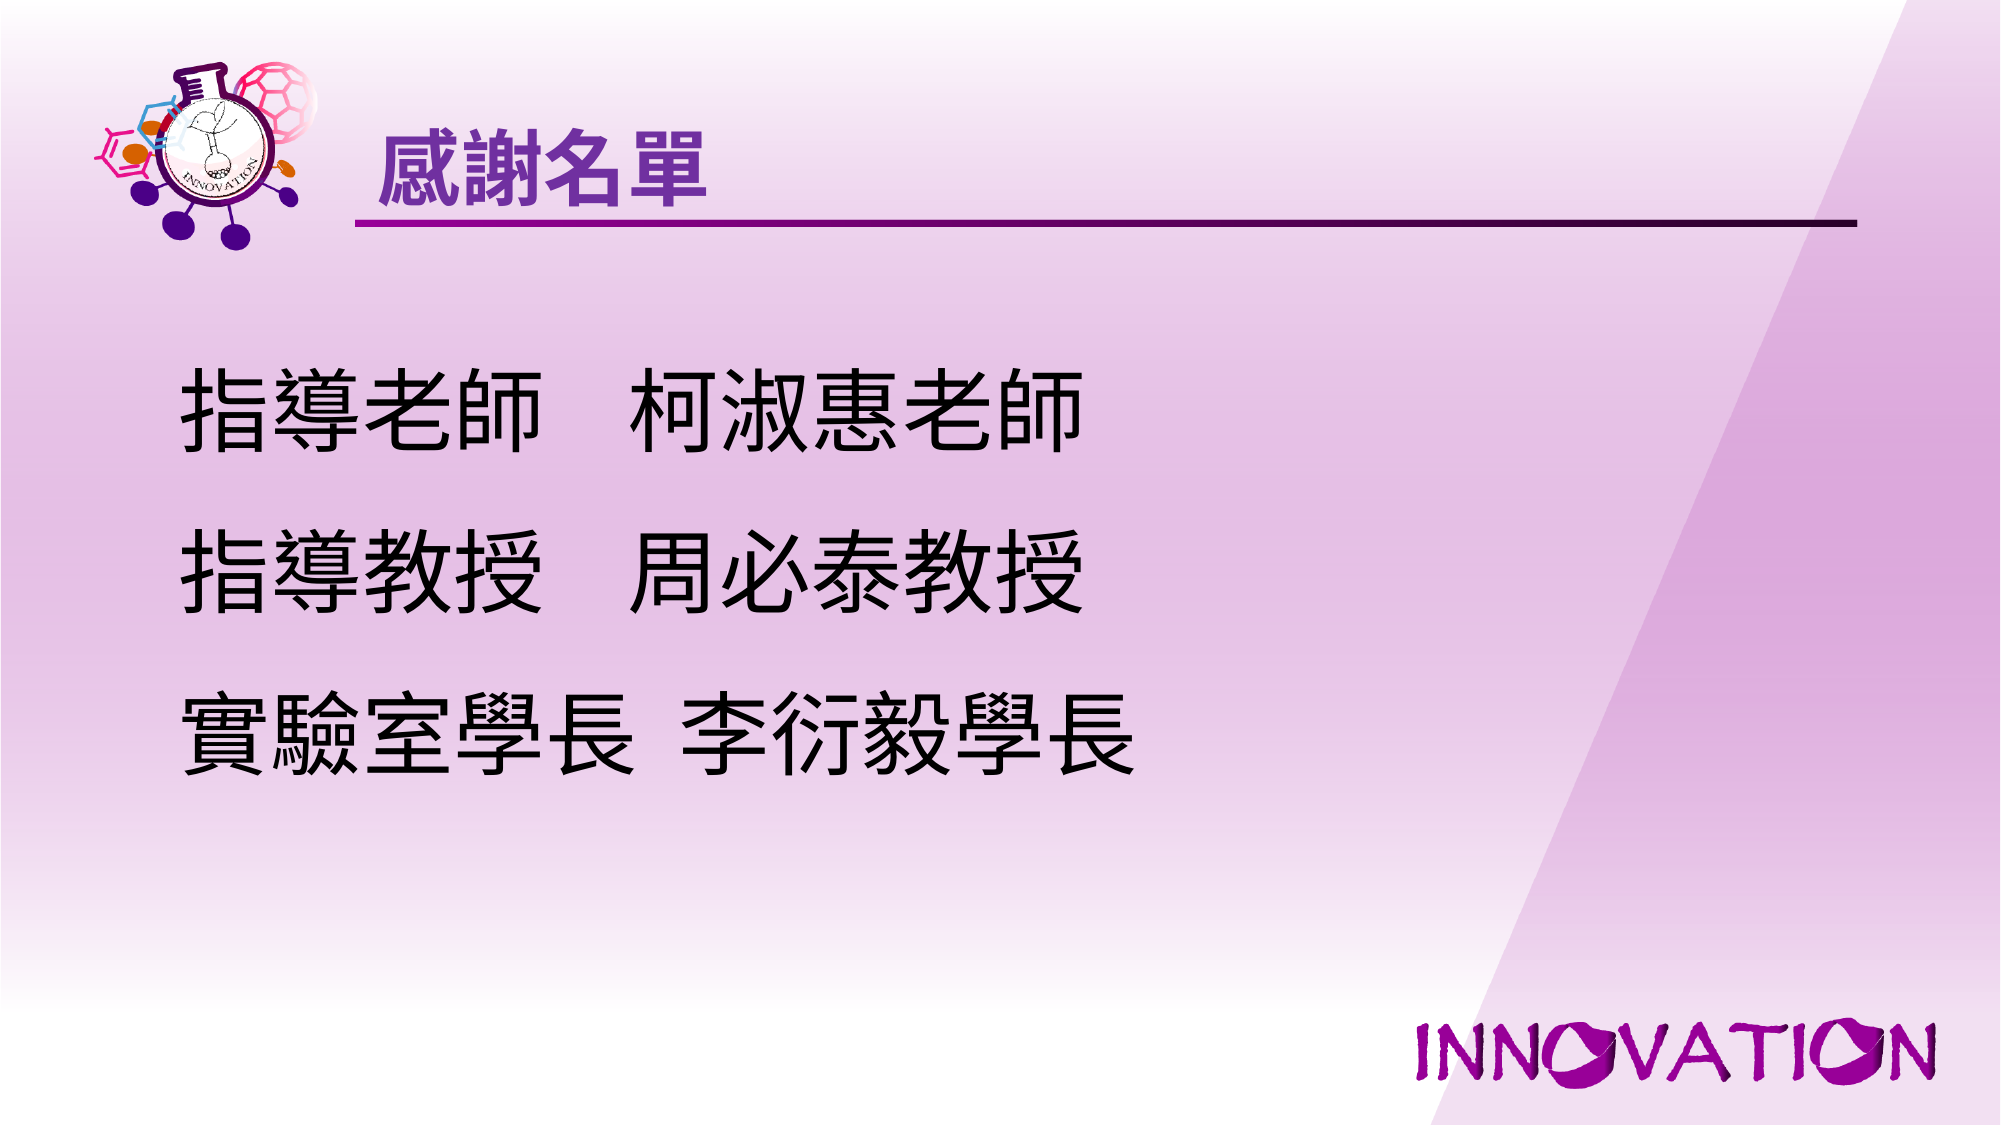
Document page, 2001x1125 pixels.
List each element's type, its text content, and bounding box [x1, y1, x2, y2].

text_box 感謝名單 [0, 83, 1395, 224]
picture [0, 0, 2001, 1125]
list 指導老師 柯淑惠老師 指導教授 周必泰教授 實驗室學長 李衍毅學長 [164, 358, 1964, 1125]
